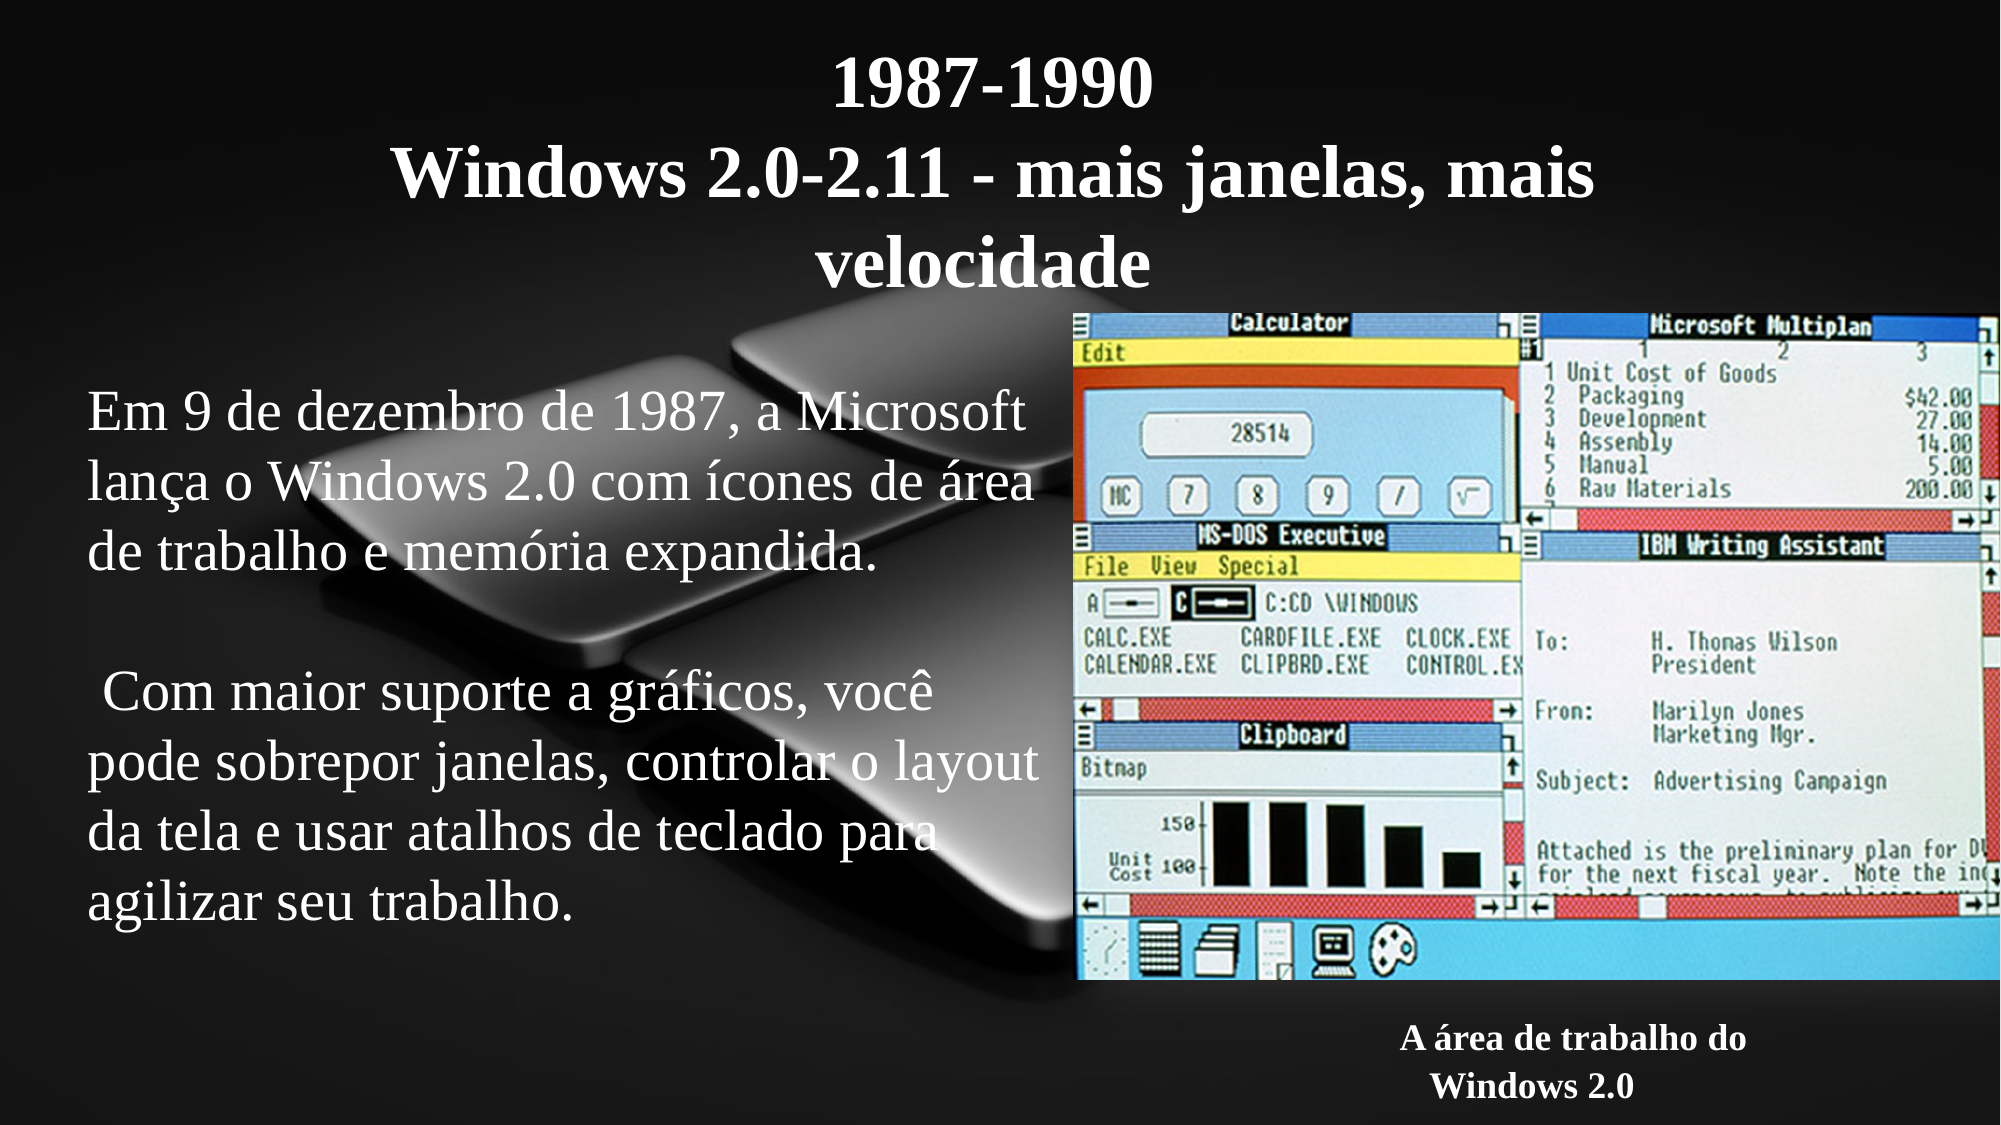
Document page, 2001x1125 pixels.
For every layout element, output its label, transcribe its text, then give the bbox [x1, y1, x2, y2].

text_box 1987-1990 Windows 2.0-2.11 - mais janelas, mais velocidade [245, 25, 1741, 311]
text_box A área de trabalho do Windows 2.0 [1235, 1002, 1838, 1065]
picture [0, 0, 2001, 1125]
text_box Em 9 de dezembro de 1987, a Microsoft lança o Windows 2.0 com ícones de área de trabalho e memória expandida. Com maior suporte a gráficos, você pode sobrepor janelas, controlar o layout da tela e usar atalhos de teclado para agilizar seu trabalho. [73, 365, 1055, 940]
